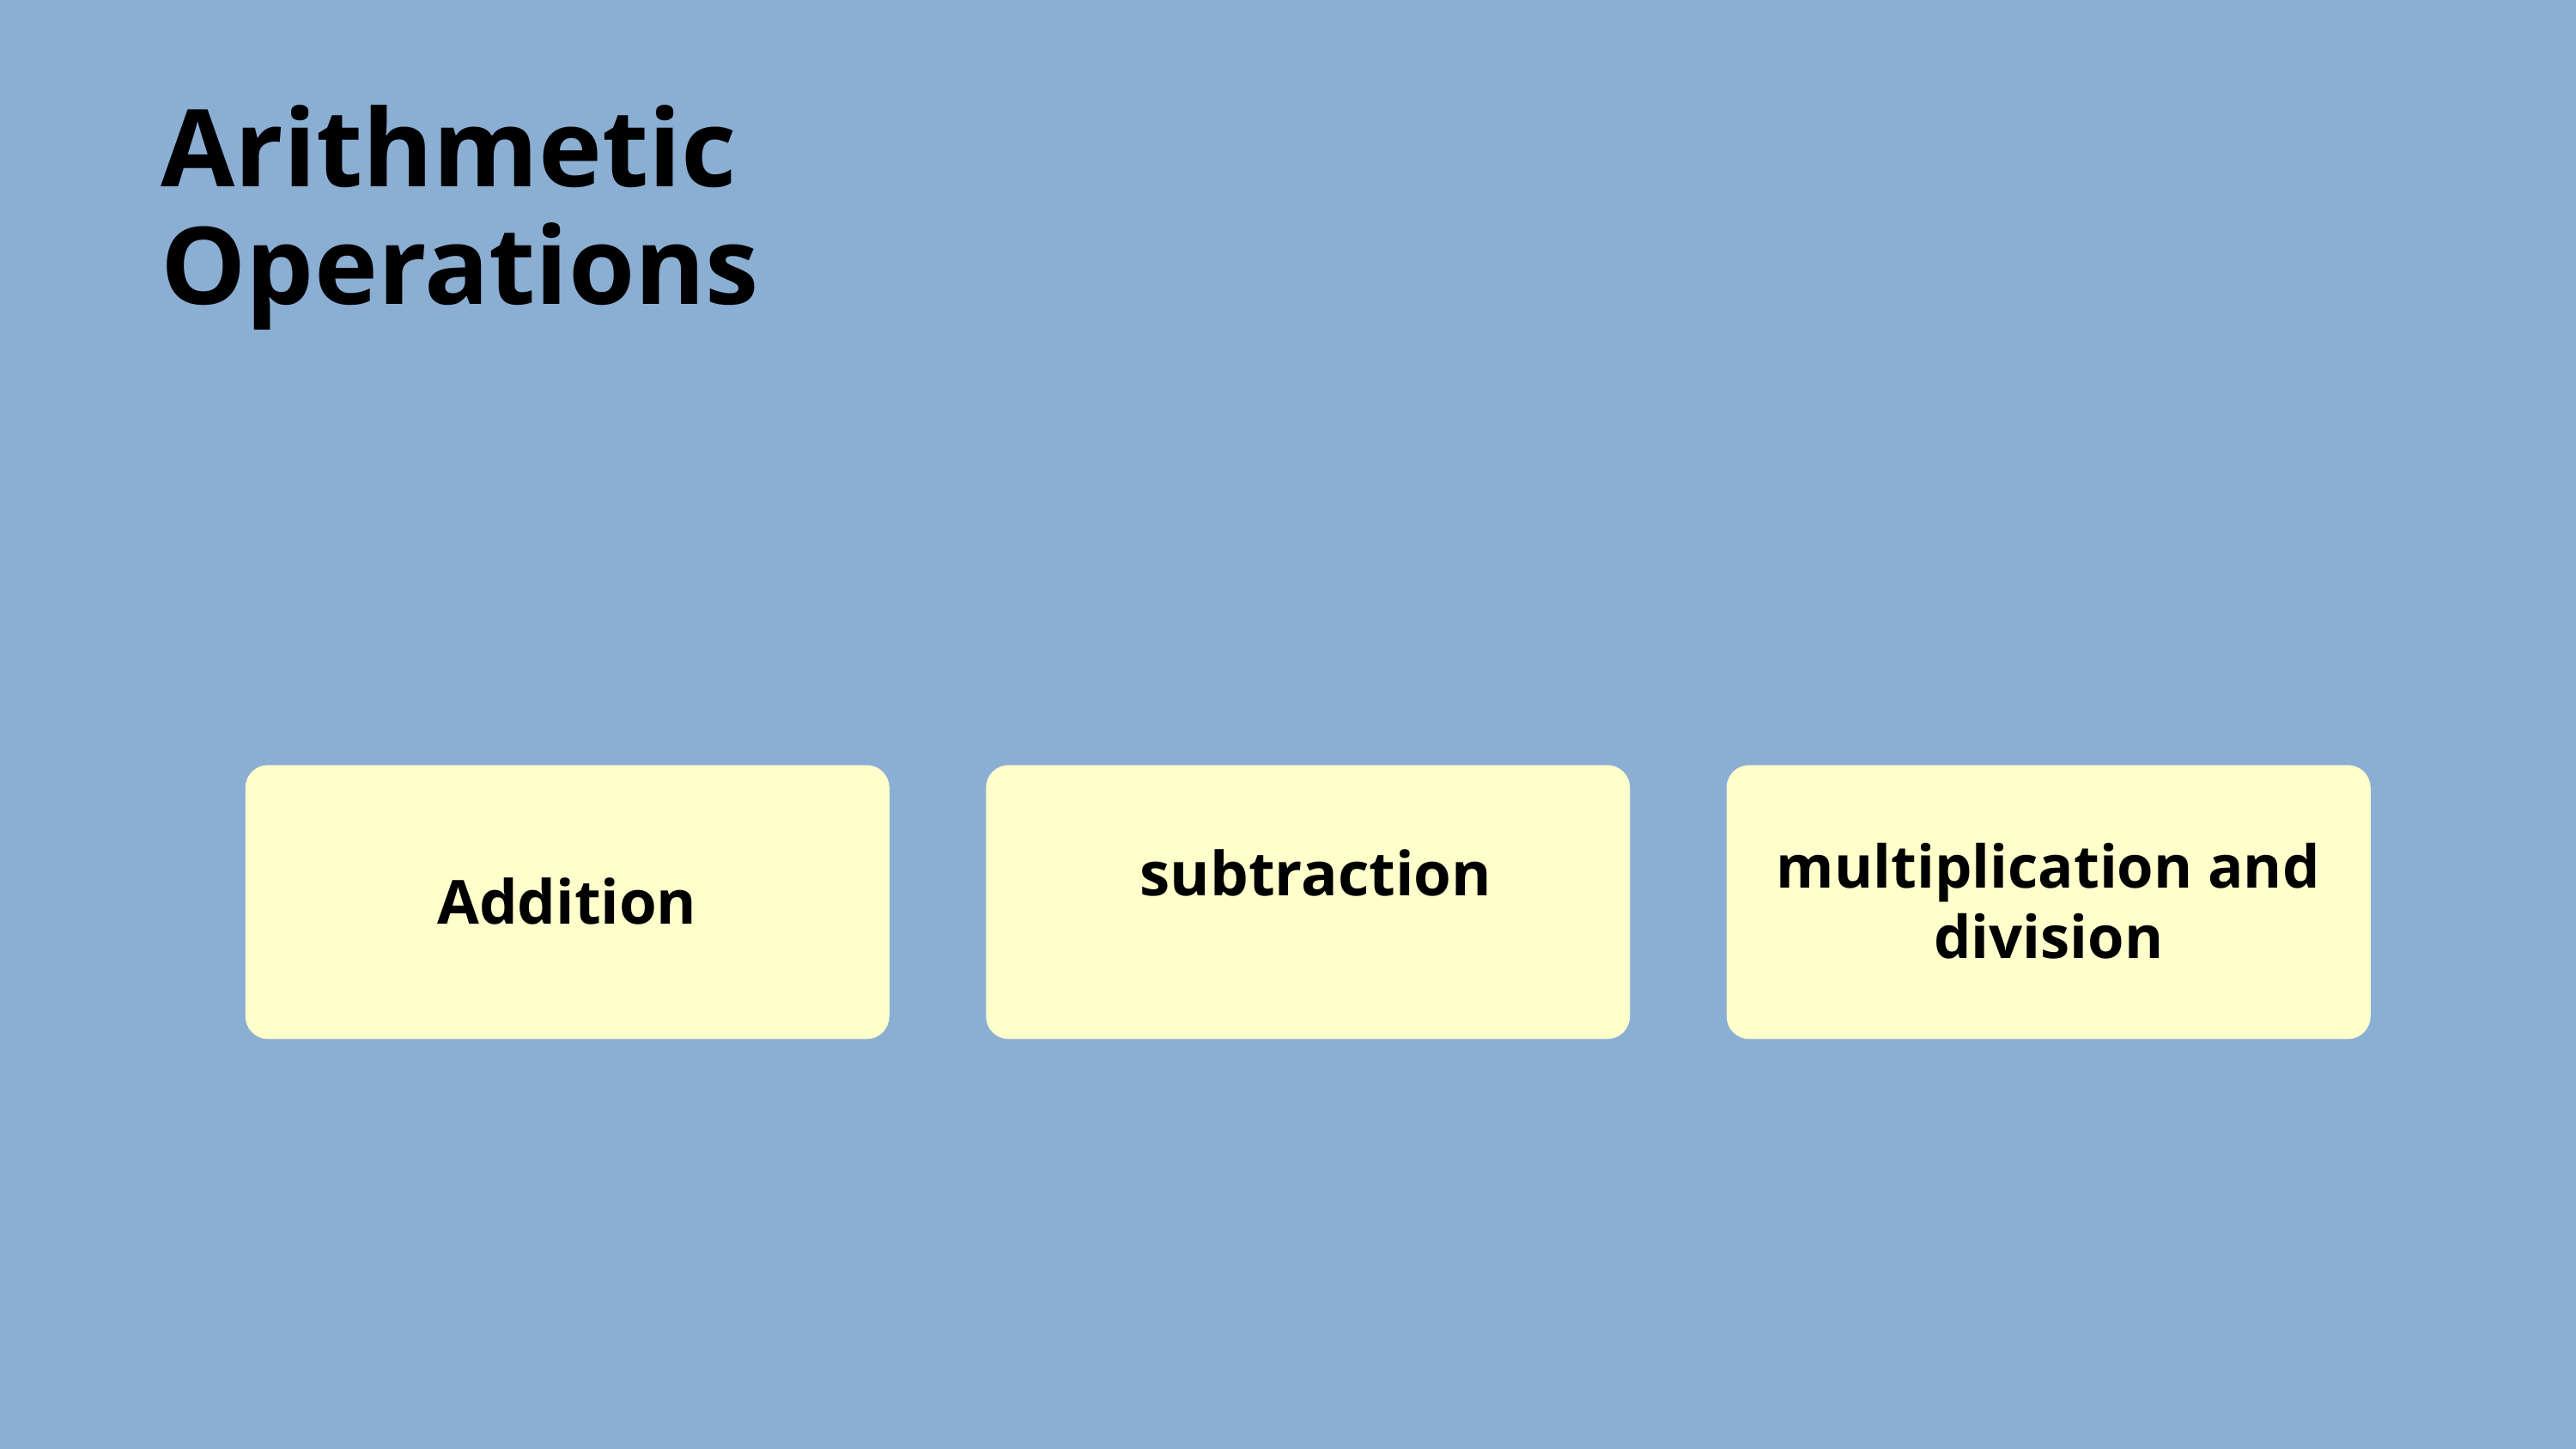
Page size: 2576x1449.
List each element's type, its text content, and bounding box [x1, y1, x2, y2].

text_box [1726, 764, 2371, 1040]
text_box Arithmetic Operations [161, 89, 1342, 326]
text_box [245, 764, 890, 1040]
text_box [161, 420, 2415, 1342]
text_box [986, 764, 1631, 1040]
